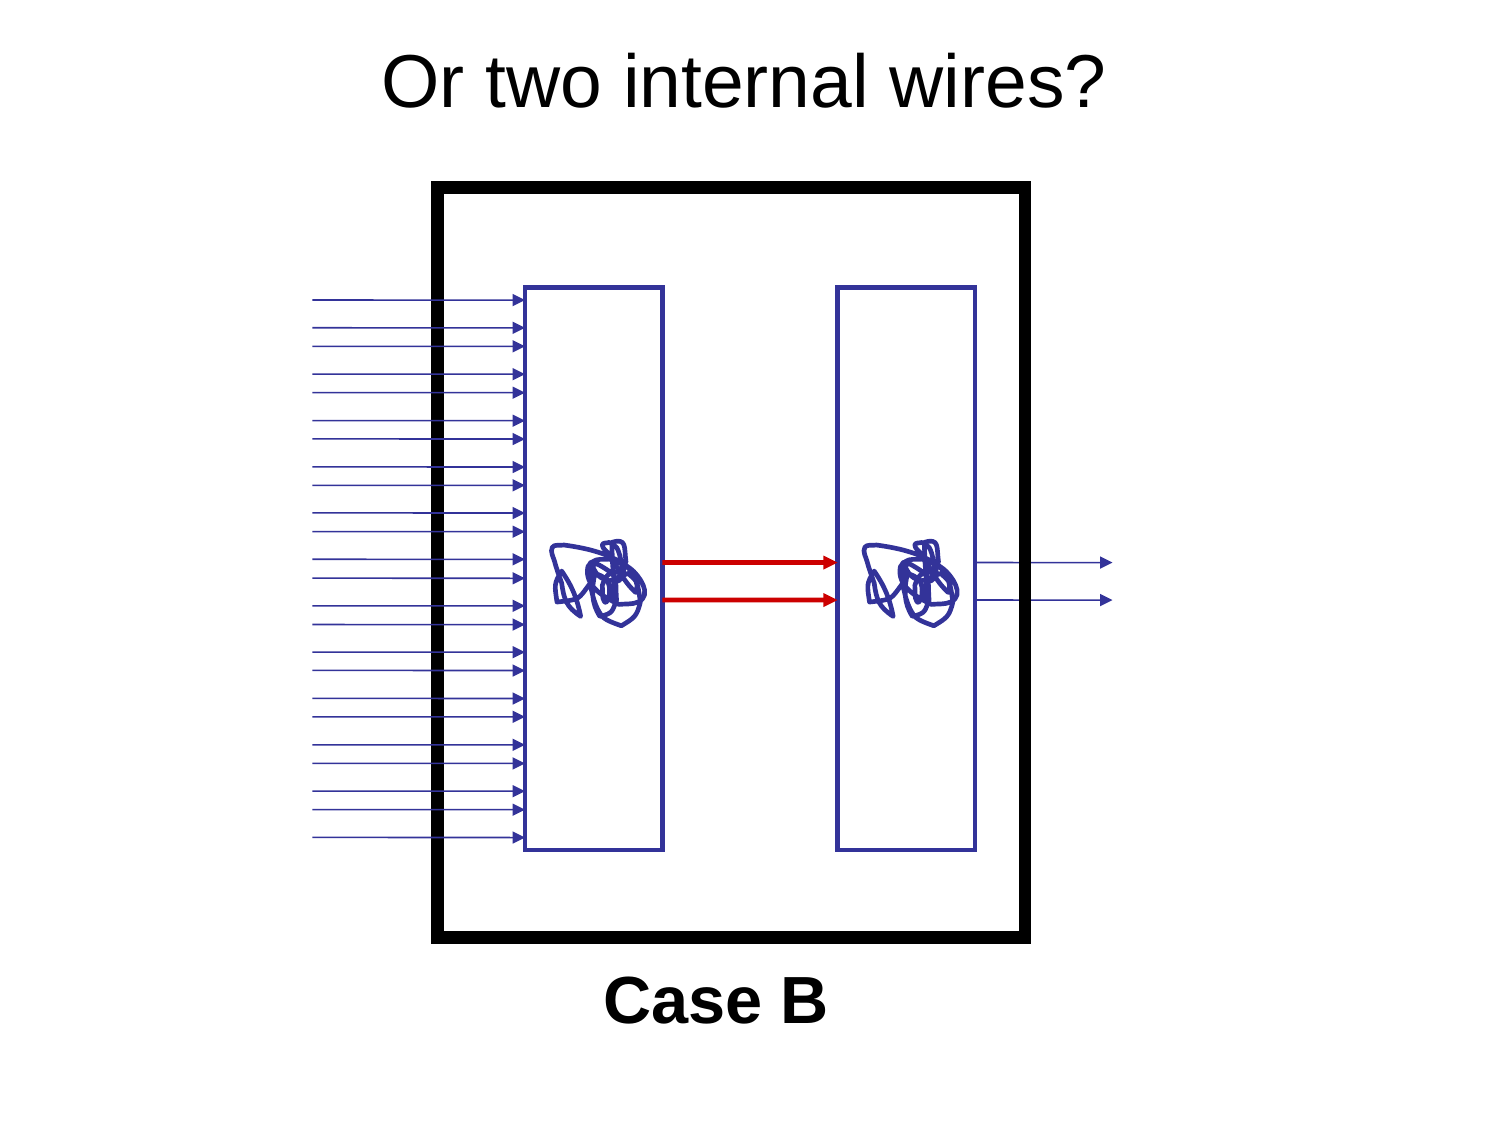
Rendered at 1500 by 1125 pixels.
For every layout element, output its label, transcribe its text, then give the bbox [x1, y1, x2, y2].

text_box [662, 593, 838, 607]
text_box [551, 541, 645, 626]
text_box [437, 601, 1025, 938]
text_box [974, 562, 1113, 601]
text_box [312, 299, 526, 838]
text_box [437, 187, 1025, 562]
text_box [524, 287, 663, 850]
text_box [662, 556, 838, 569]
text_box Or two internal wires? [367, 24, 1122, 130]
text_box Case B [588, 949, 844, 1045]
text_box [837, 287, 975, 850]
text_box [663, 563, 837, 599]
text_box [864, 541, 958, 626]
